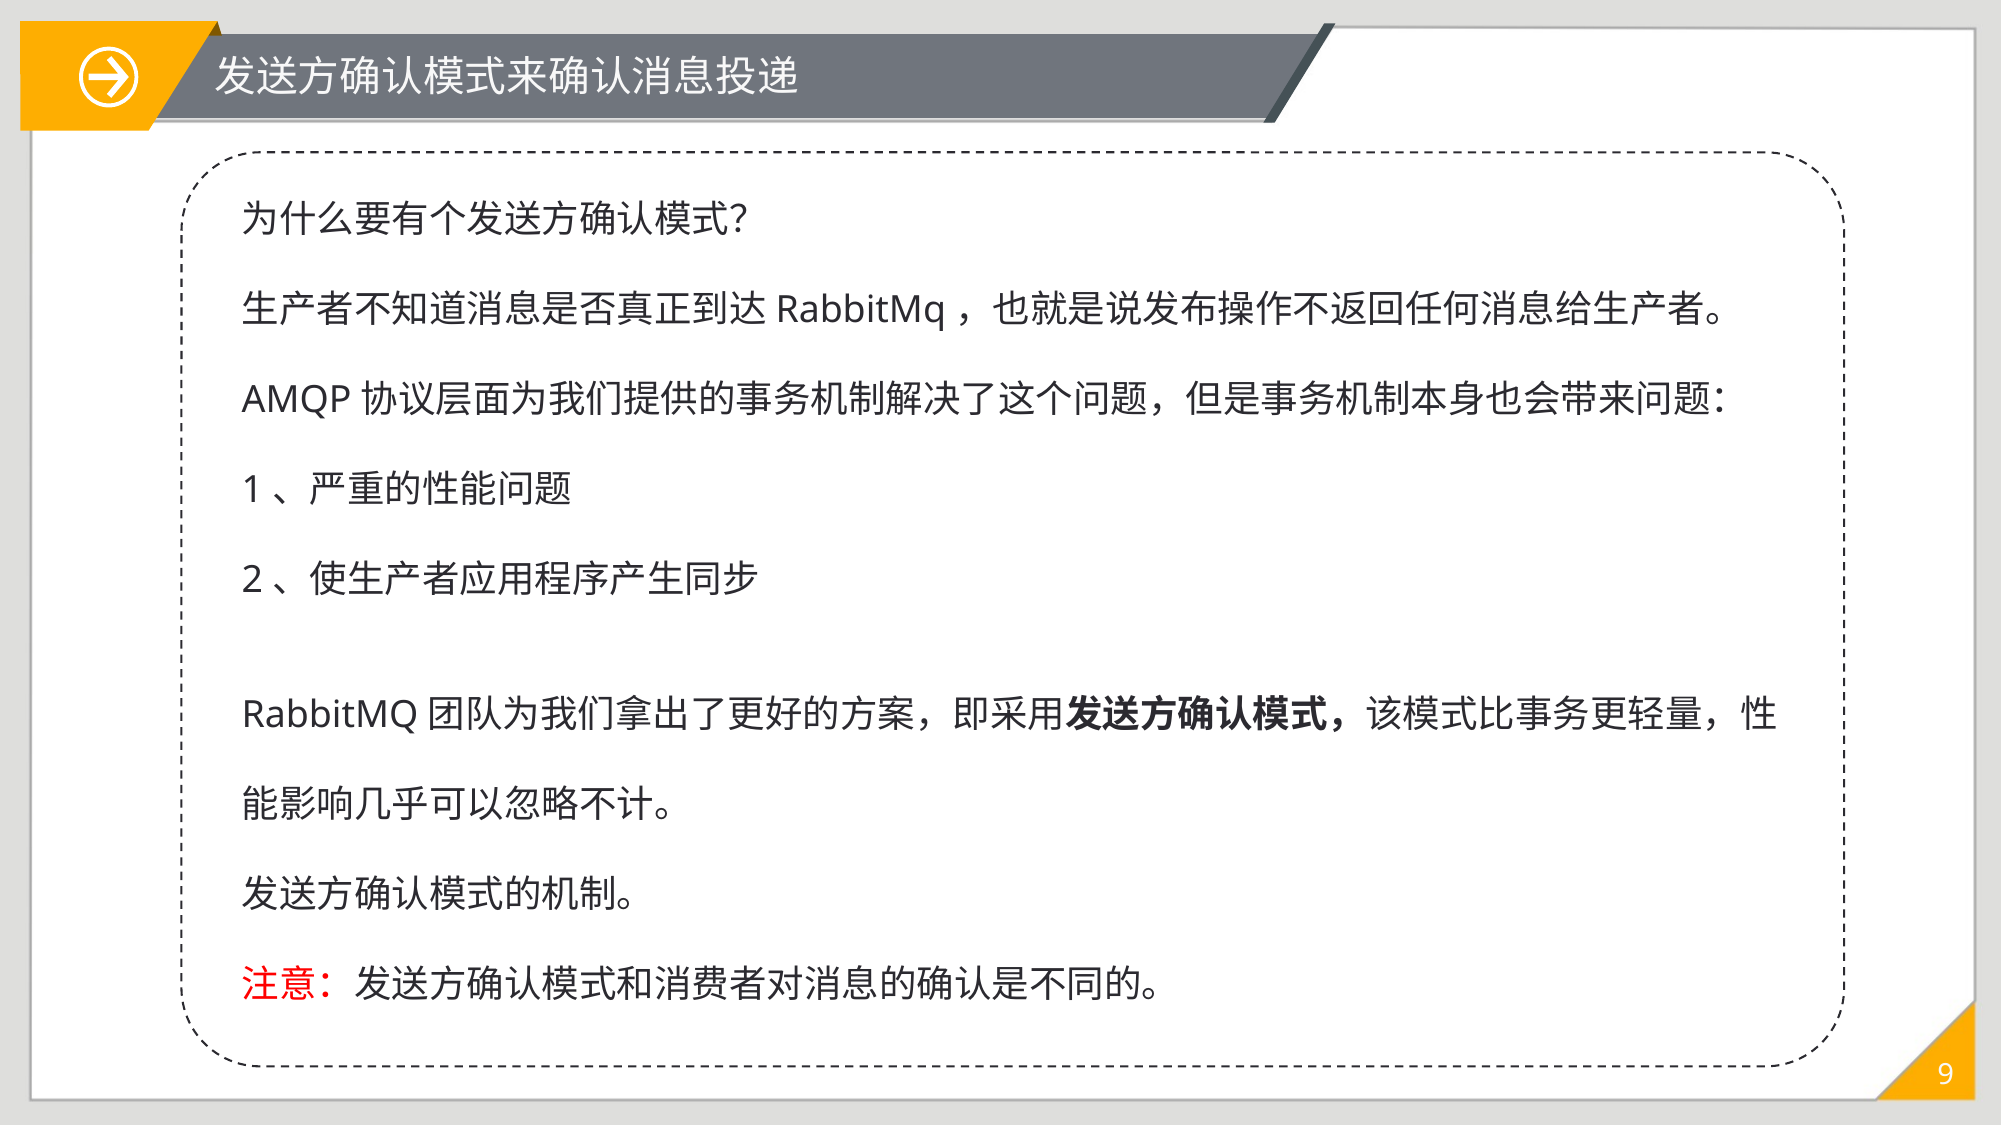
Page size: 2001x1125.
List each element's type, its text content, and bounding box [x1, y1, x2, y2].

text_box 发送方确认模式来确认消息投递 [199, 42, 814, 108]
text_box [79, 46, 139, 108]
text_box [181, 152, 1845, 1067]
text_box 为什么要有个发送方确认模式？ 生产者不知道消息是否真正到达RabbitMq，也就是说发布操作不返回任何消息给生产者。 AMQP协议层面为我们提供的事务机制解决了这个问题，但是事务机制本身也会带来问题： 1、严重的性能问题 2、使生产者应用程序产生同步 RabbitMQ团队为我们拿出了更好的方案，即采用发送方确认模式，该模式比事务更轻量，性 能影响几乎可以忽略不计。 发送方确认模式的机制。 注意：发送方确认模式和消费者对消息的确认是不同的。 [226, 187, 1798, 1058]
picture [0, 0, 2001, 1125]
